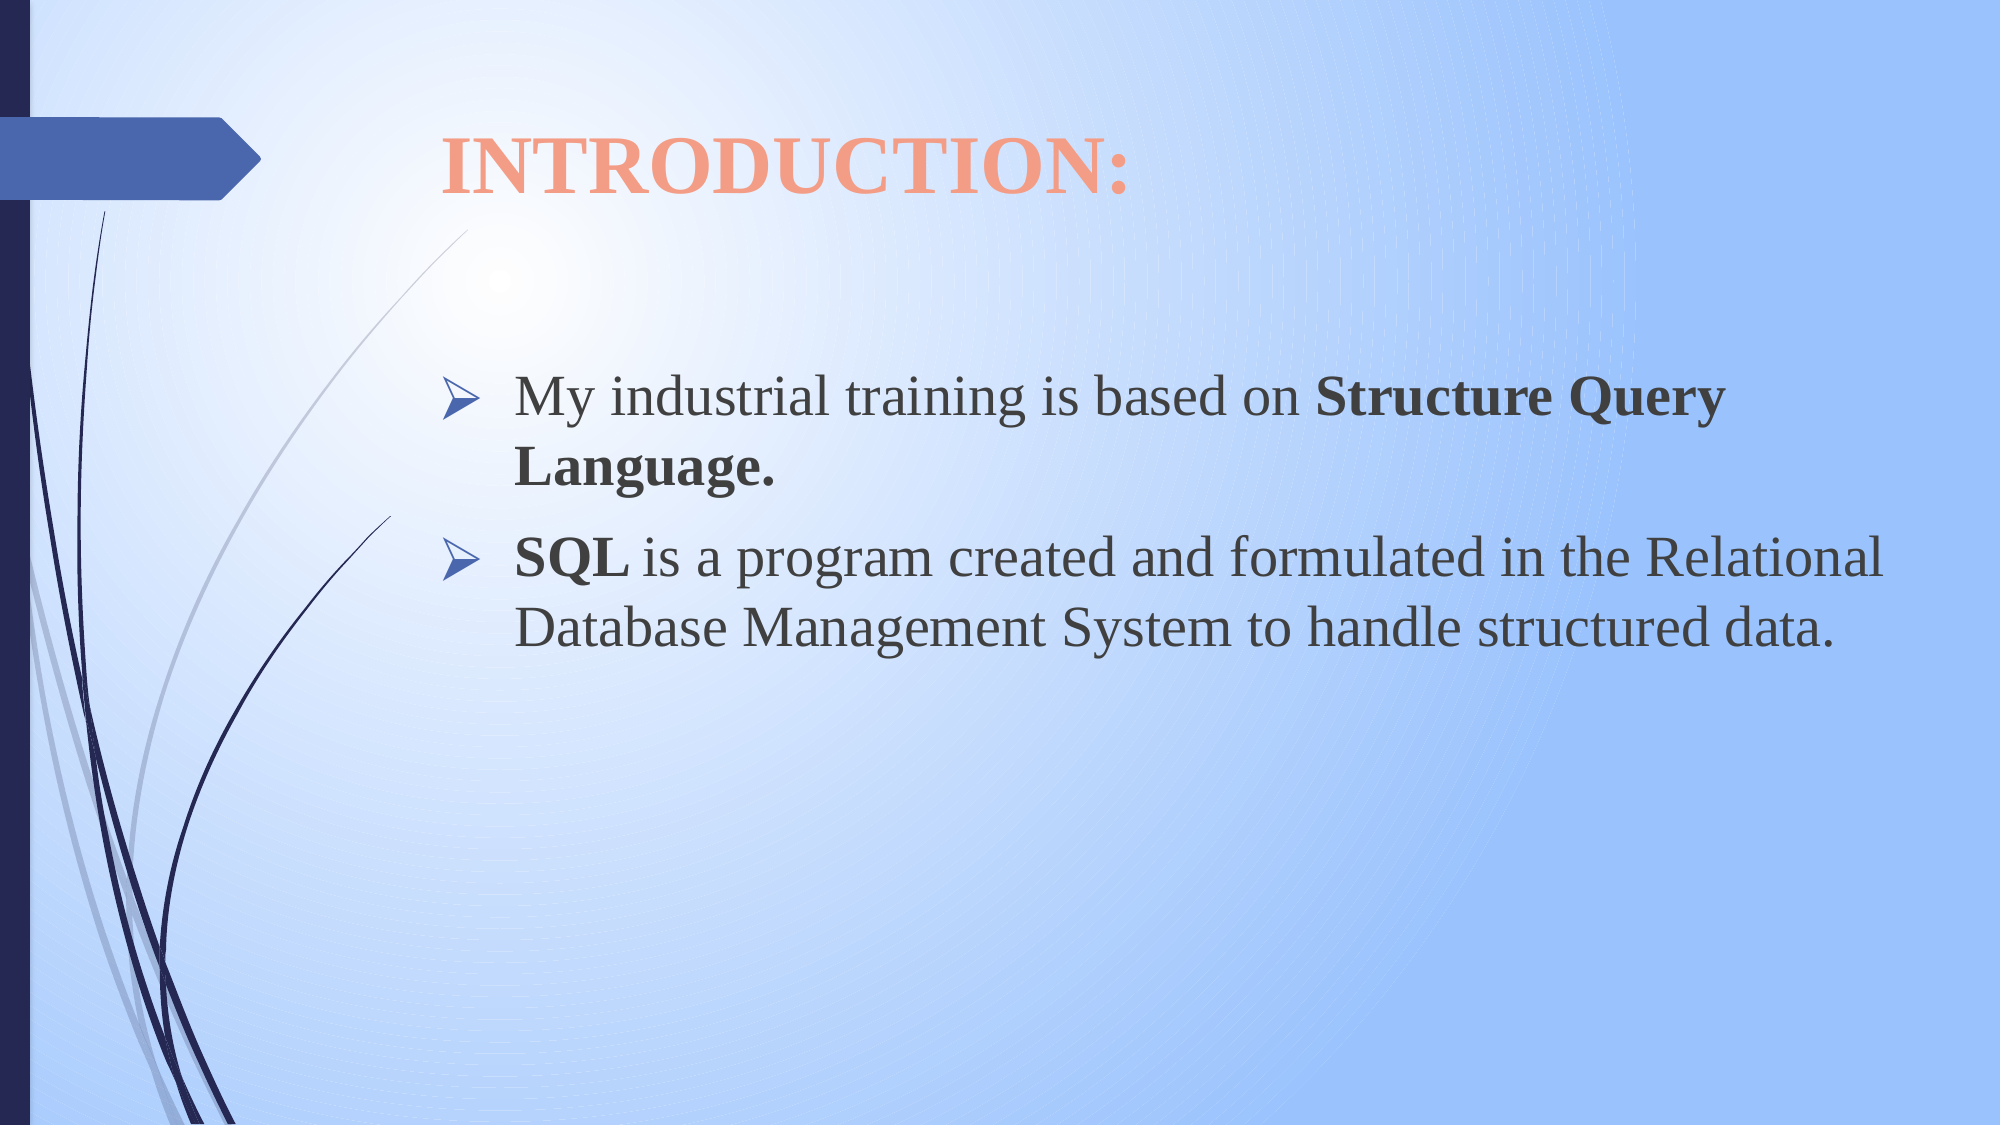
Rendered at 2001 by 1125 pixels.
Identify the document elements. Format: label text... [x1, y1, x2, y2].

title INTRODUCTION: [425, 102, 1888, 313]
list My industrial training is based on Structure Query Language. SQL is a program created and formulated in the Relational Database Management System to handle structured data. [424, 350, 2000, 970]
